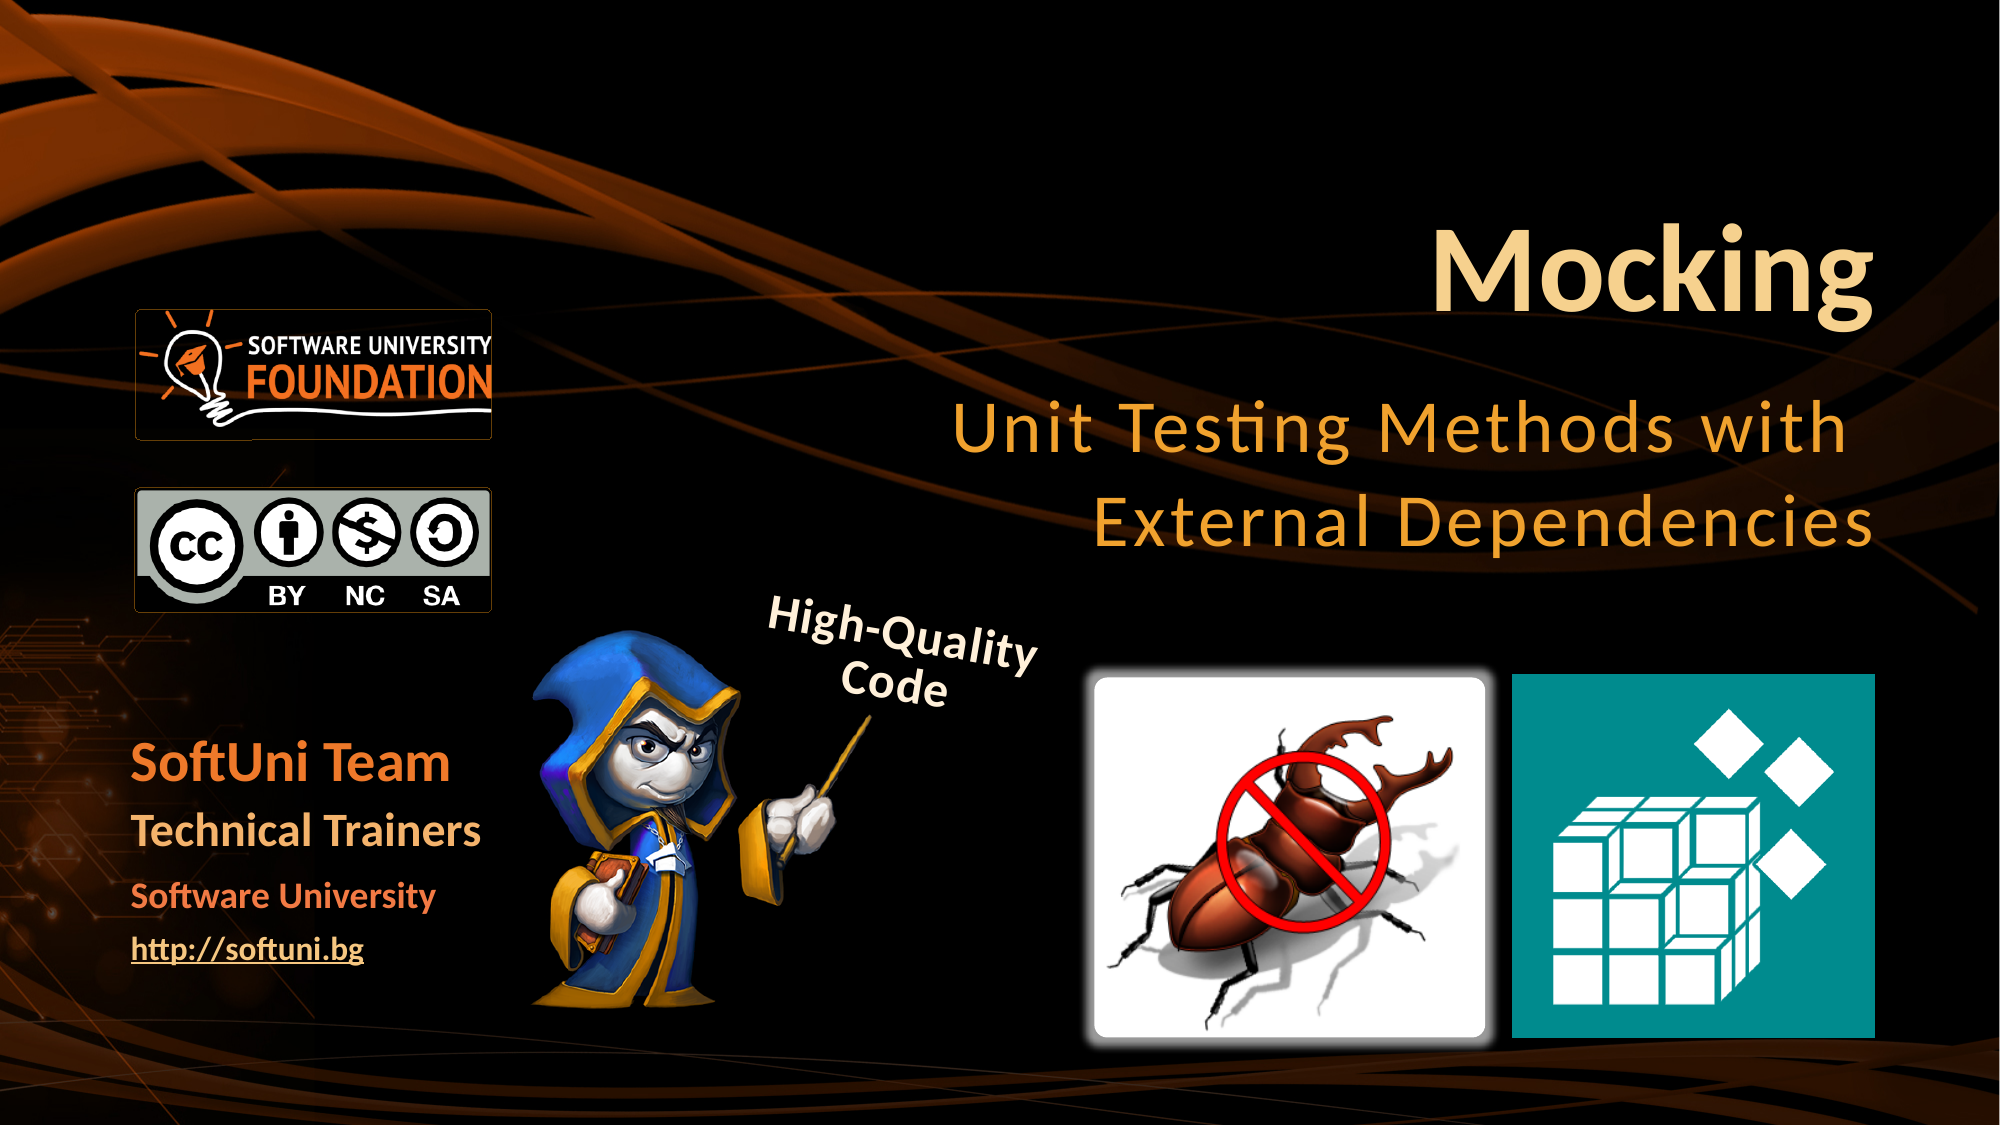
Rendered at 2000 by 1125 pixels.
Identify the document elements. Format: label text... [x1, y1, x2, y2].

list Software University [124, 862, 524, 918]
list Technical Trainers [124, 789, 524, 862]
title Mocking [599, 174, 1875, 368]
list http://softuni.bg [124, 918, 524, 973]
list SoftUni Team [124, 712, 524, 789]
picture [0, 0, 2000, 1125]
text_box High-Quality Code [751, 577, 1059, 743]
subtitle Unit Testing Methods with External Dependencies [524, 372, 1875, 505]
